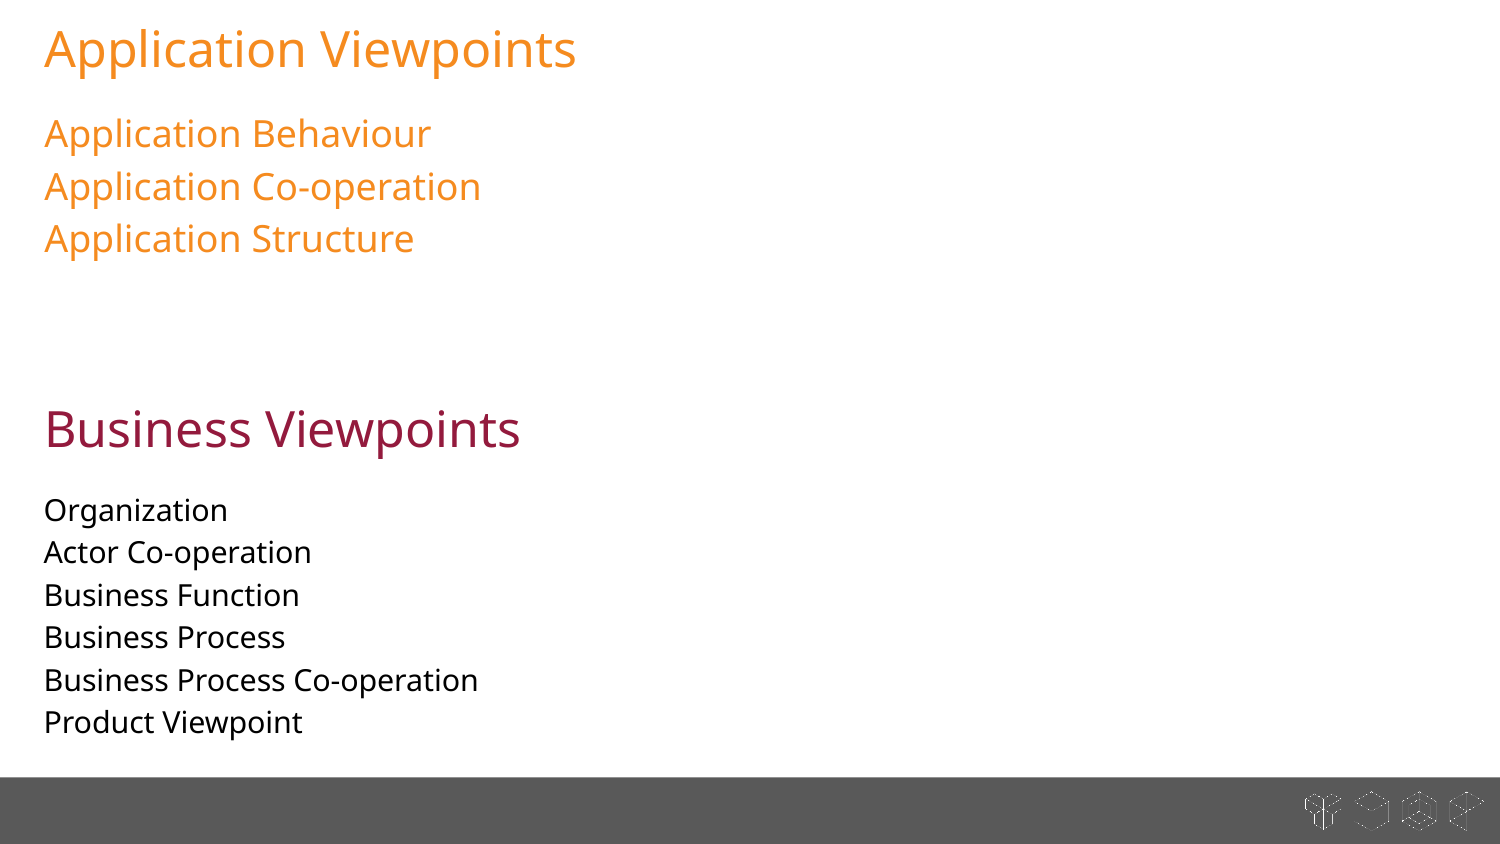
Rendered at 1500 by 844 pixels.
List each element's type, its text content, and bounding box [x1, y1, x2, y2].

list Application Behaviour Application Co-operation Application Structure [29, 102, 727, 369]
list Organization Actor Co-operation Business Function Business Process Business Process Co-operation Product Viewpoint [28, 483, 726, 750]
list Business Viewpoints [29, 403, 727, 466]
list Application Viewpoints [29, 23, 727, 86]
picture [1305, 791, 1484, 831]
